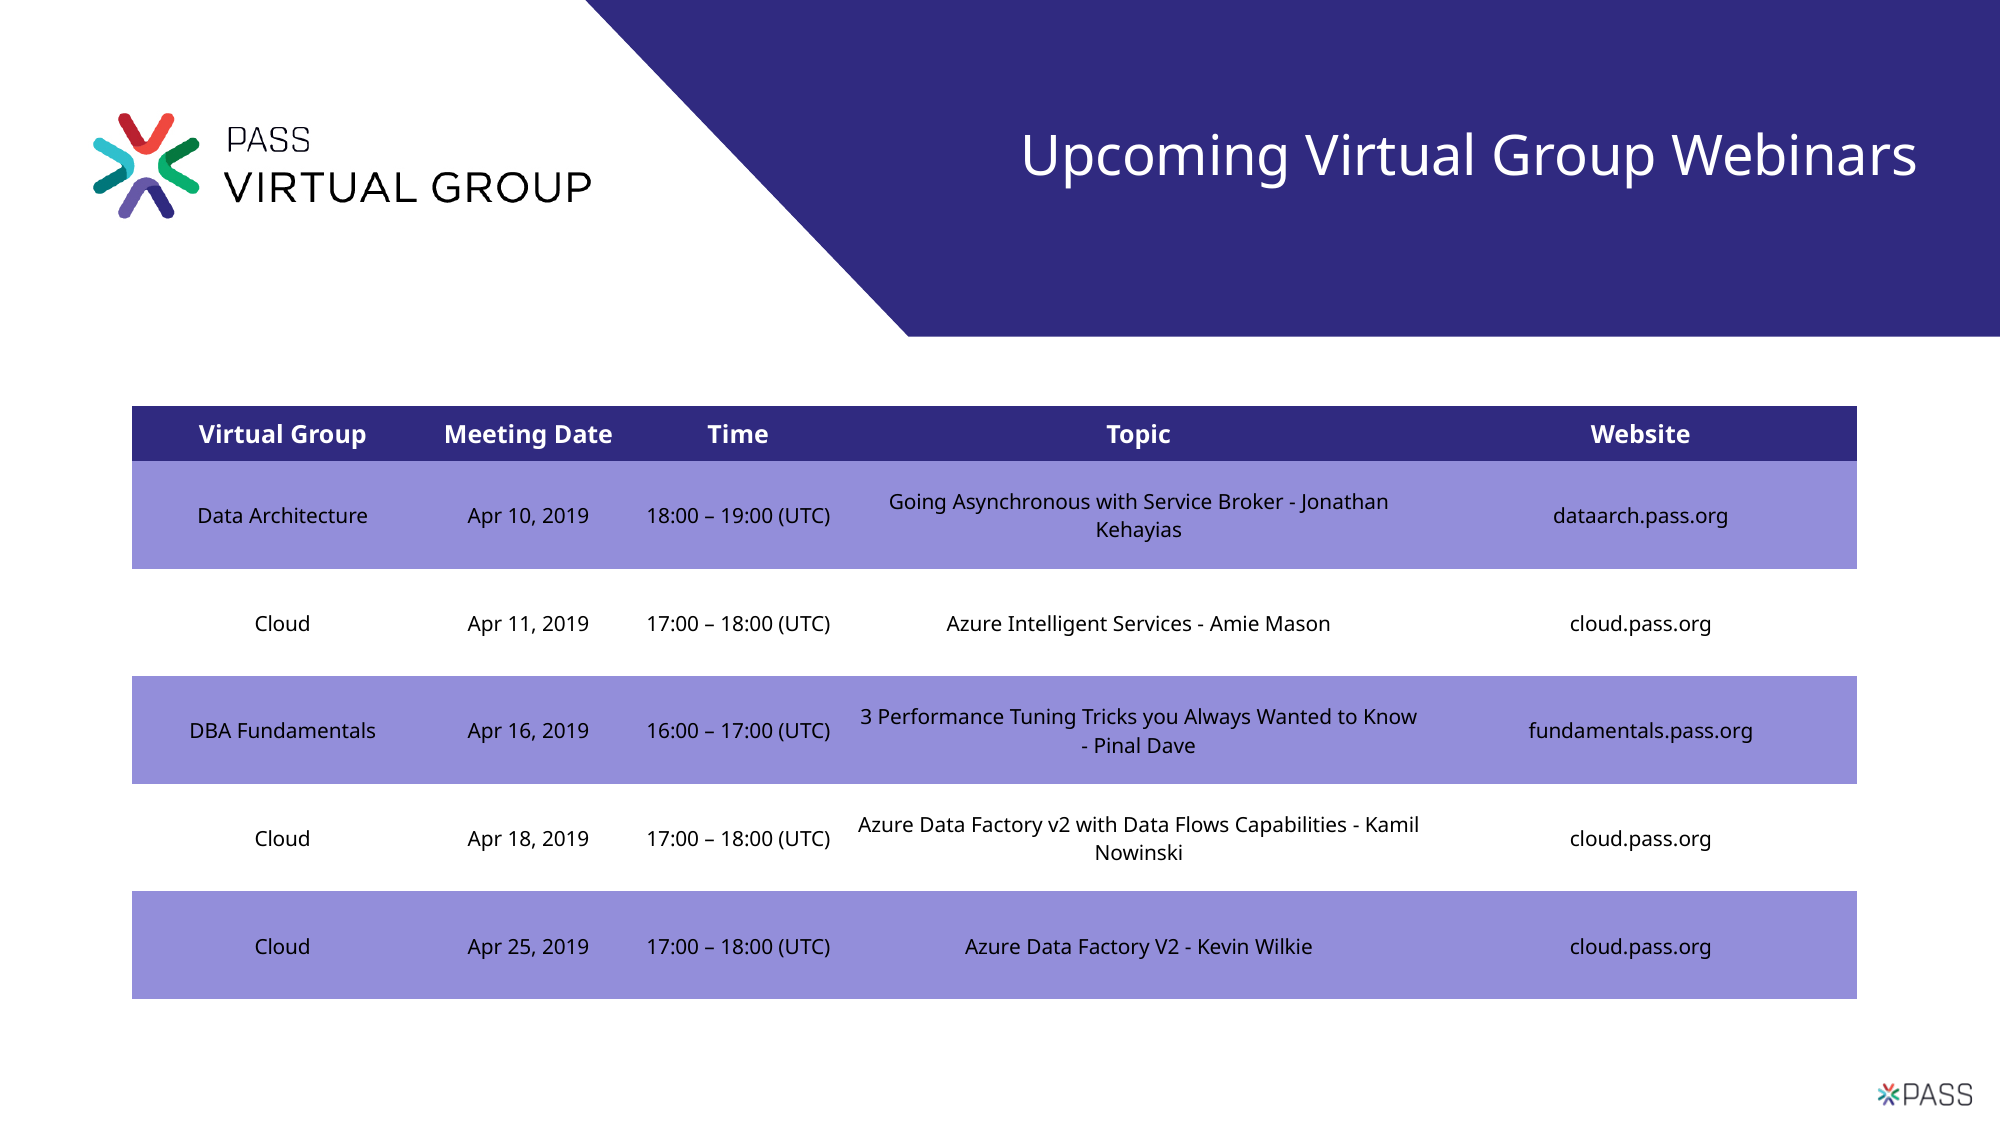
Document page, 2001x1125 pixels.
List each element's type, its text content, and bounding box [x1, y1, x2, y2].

text_box [638, 0, 2000, 339]
table_cell Cloud [132, 569, 433, 676]
table_cell cloud.pass.org [1425, 891, 1857, 999]
table_cell 3 Performance Tuning Tricks you Always Wanted to Know - Pinal Dave [853, 676, 1425, 784]
table_cell dataarch.pass.org [1425, 461, 1857, 569]
table_header Topic [853, 406, 1425, 461]
table_cell Apr 16, 2019 [433, 676, 624, 784]
table_cell Cloud [132, 891, 433, 999]
table_cell Apr 25, 2019 [433, 891, 624, 999]
table_cell cloud.pass.org [1425, 569, 1857, 676]
table_cell Azure Data Factory V2 - Kevin Wilkie [853, 891, 1425, 999]
table_cell 18:00 – 19:00 (UTC) [624, 461, 853, 569]
table_cell 17:00 – 18:00 (UTC) [624, 569, 853, 676]
table_cell Going Asynchronous with Service Broker - Jonathan Kehayias [853, 461, 1425, 569]
table_cell DBA Fundamentals [132, 676, 433, 784]
table_cell Apr 11, 2019 [433, 569, 624, 676]
table_cell 16:00 – 17:00 (UTC) [624, 676, 853, 784]
table_cell 17:00 – 18:00 (UTC) [624, 891, 853, 999]
text_box Upcoming Virtual Group Webinars [986, 113, 1933, 261]
table_cell Apr 18, 2019 [433, 784, 624, 891]
table_header Website [1425, 406, 1857, 461]
table_cell Azure Data Factory v2 with Data Flows Capabilities - Kamil Nowinski [853, 784, 1425, 891]
table_cell Data Architecture [132, 465, 433, 569]
table_cell 17:00 – 18:00 (UTC) [624, 784, 853, 891]
picture [50, 0, 634, 458]
table_cell cloud.pass.org [1425, 784, 1857, 891]
table_cell Azure Intelligent Services - Amie Mason [853, 569, 1425, 676]
table_cell Apr 10, 2019 [433, 465, 624, 569]
picture [1863, 1079, 1987, 1110]
table_cell Cloud [132, 784, 433, 891]
table_cell fundamentals.pass.org [1425, 676, 1857, 784]
table_header Time [637, 406, 853, 461]
